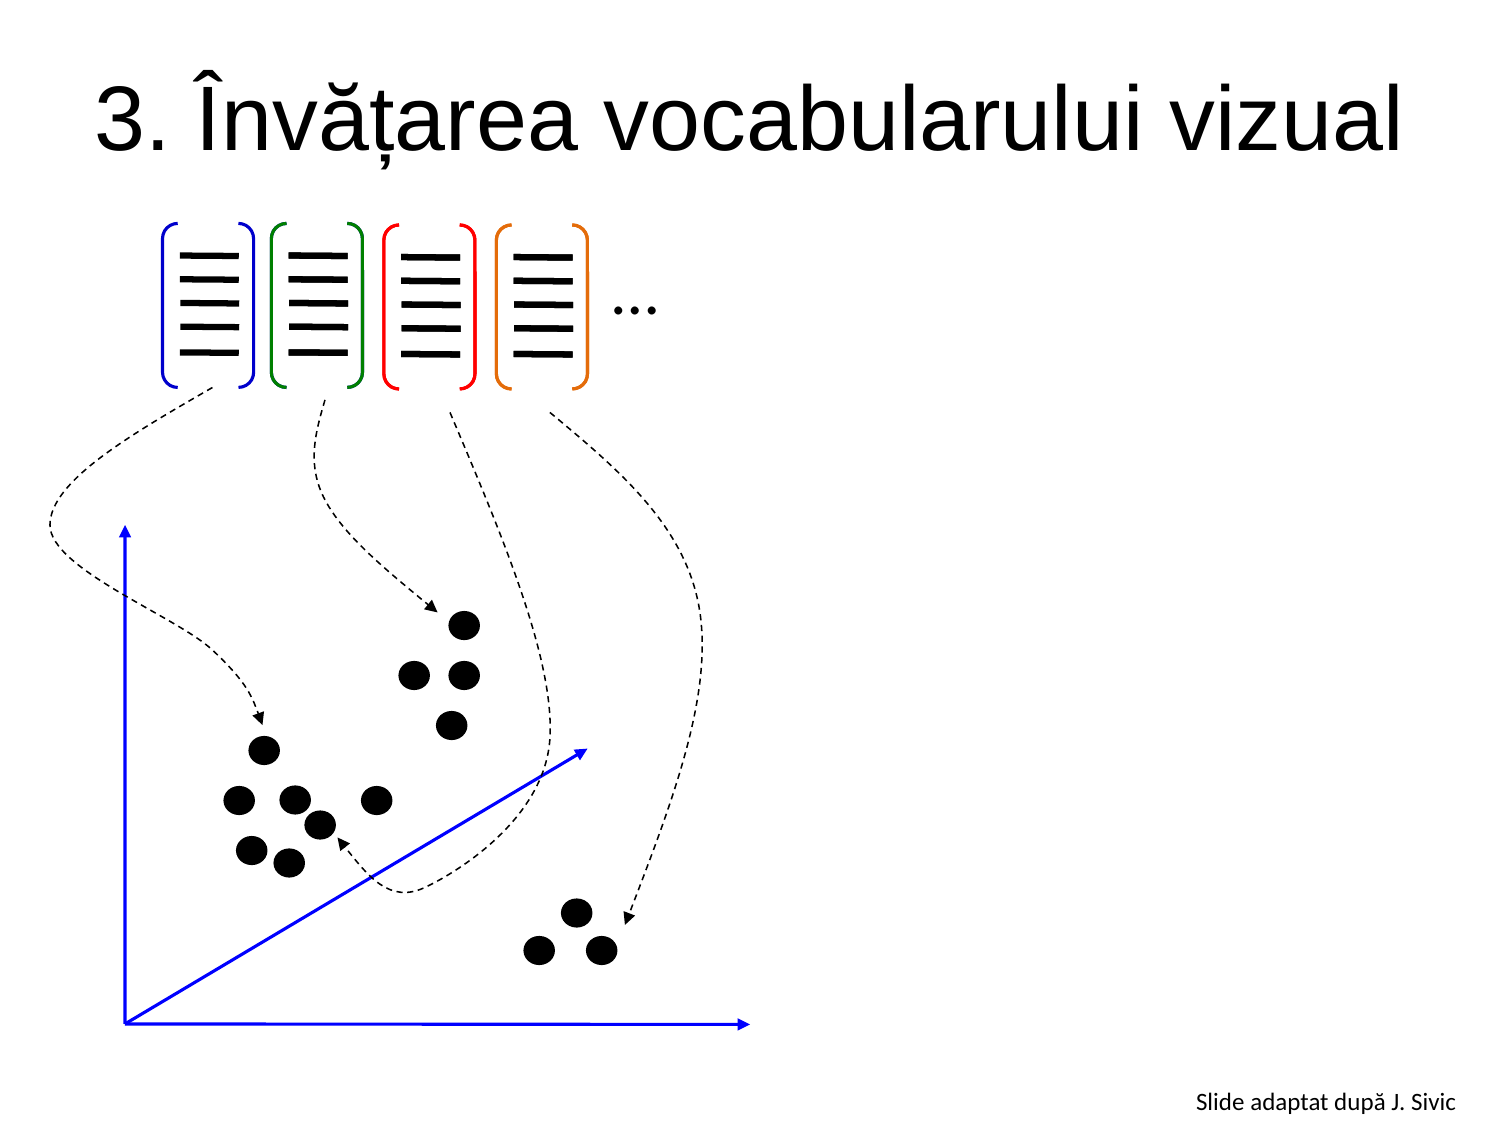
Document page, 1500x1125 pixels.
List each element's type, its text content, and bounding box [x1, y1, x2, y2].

text_box [162, 223, 254, 388]
text_box [237, 837, 266, 864]
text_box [496, 224, 588, 390]
text_box [542, 748, 588, 776]
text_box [383, 224, 476, 390]
text_box … [597, 240, 674, 335]
text_box [549, 412, 703, 925]
text_box [225, 787, 254, 814]
text_box [525, 937, 554, 964]
text_box [314, 399, 410, 585]
text_box [126, 1018, 751, 1031]
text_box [271, 223, 363, 388]
text_box [49, 387, 265, 726]
text_box [337, 412, 551, 893]
title 3. Învățarea vocabularului vizual [0, 45, 1500, 183]
text_box [305, 812, 335, 839]
text_box [275, 849, 304, 877]
text_box [562, 900, 591, 927]
text_box [587, 937, 616, 964]
text_box Slide adaptat după J. Sivic [1181, 1078, 1500, 1123]
text_box [280, 786, 310, 814]
text_box [249, 737, 279, 764]
